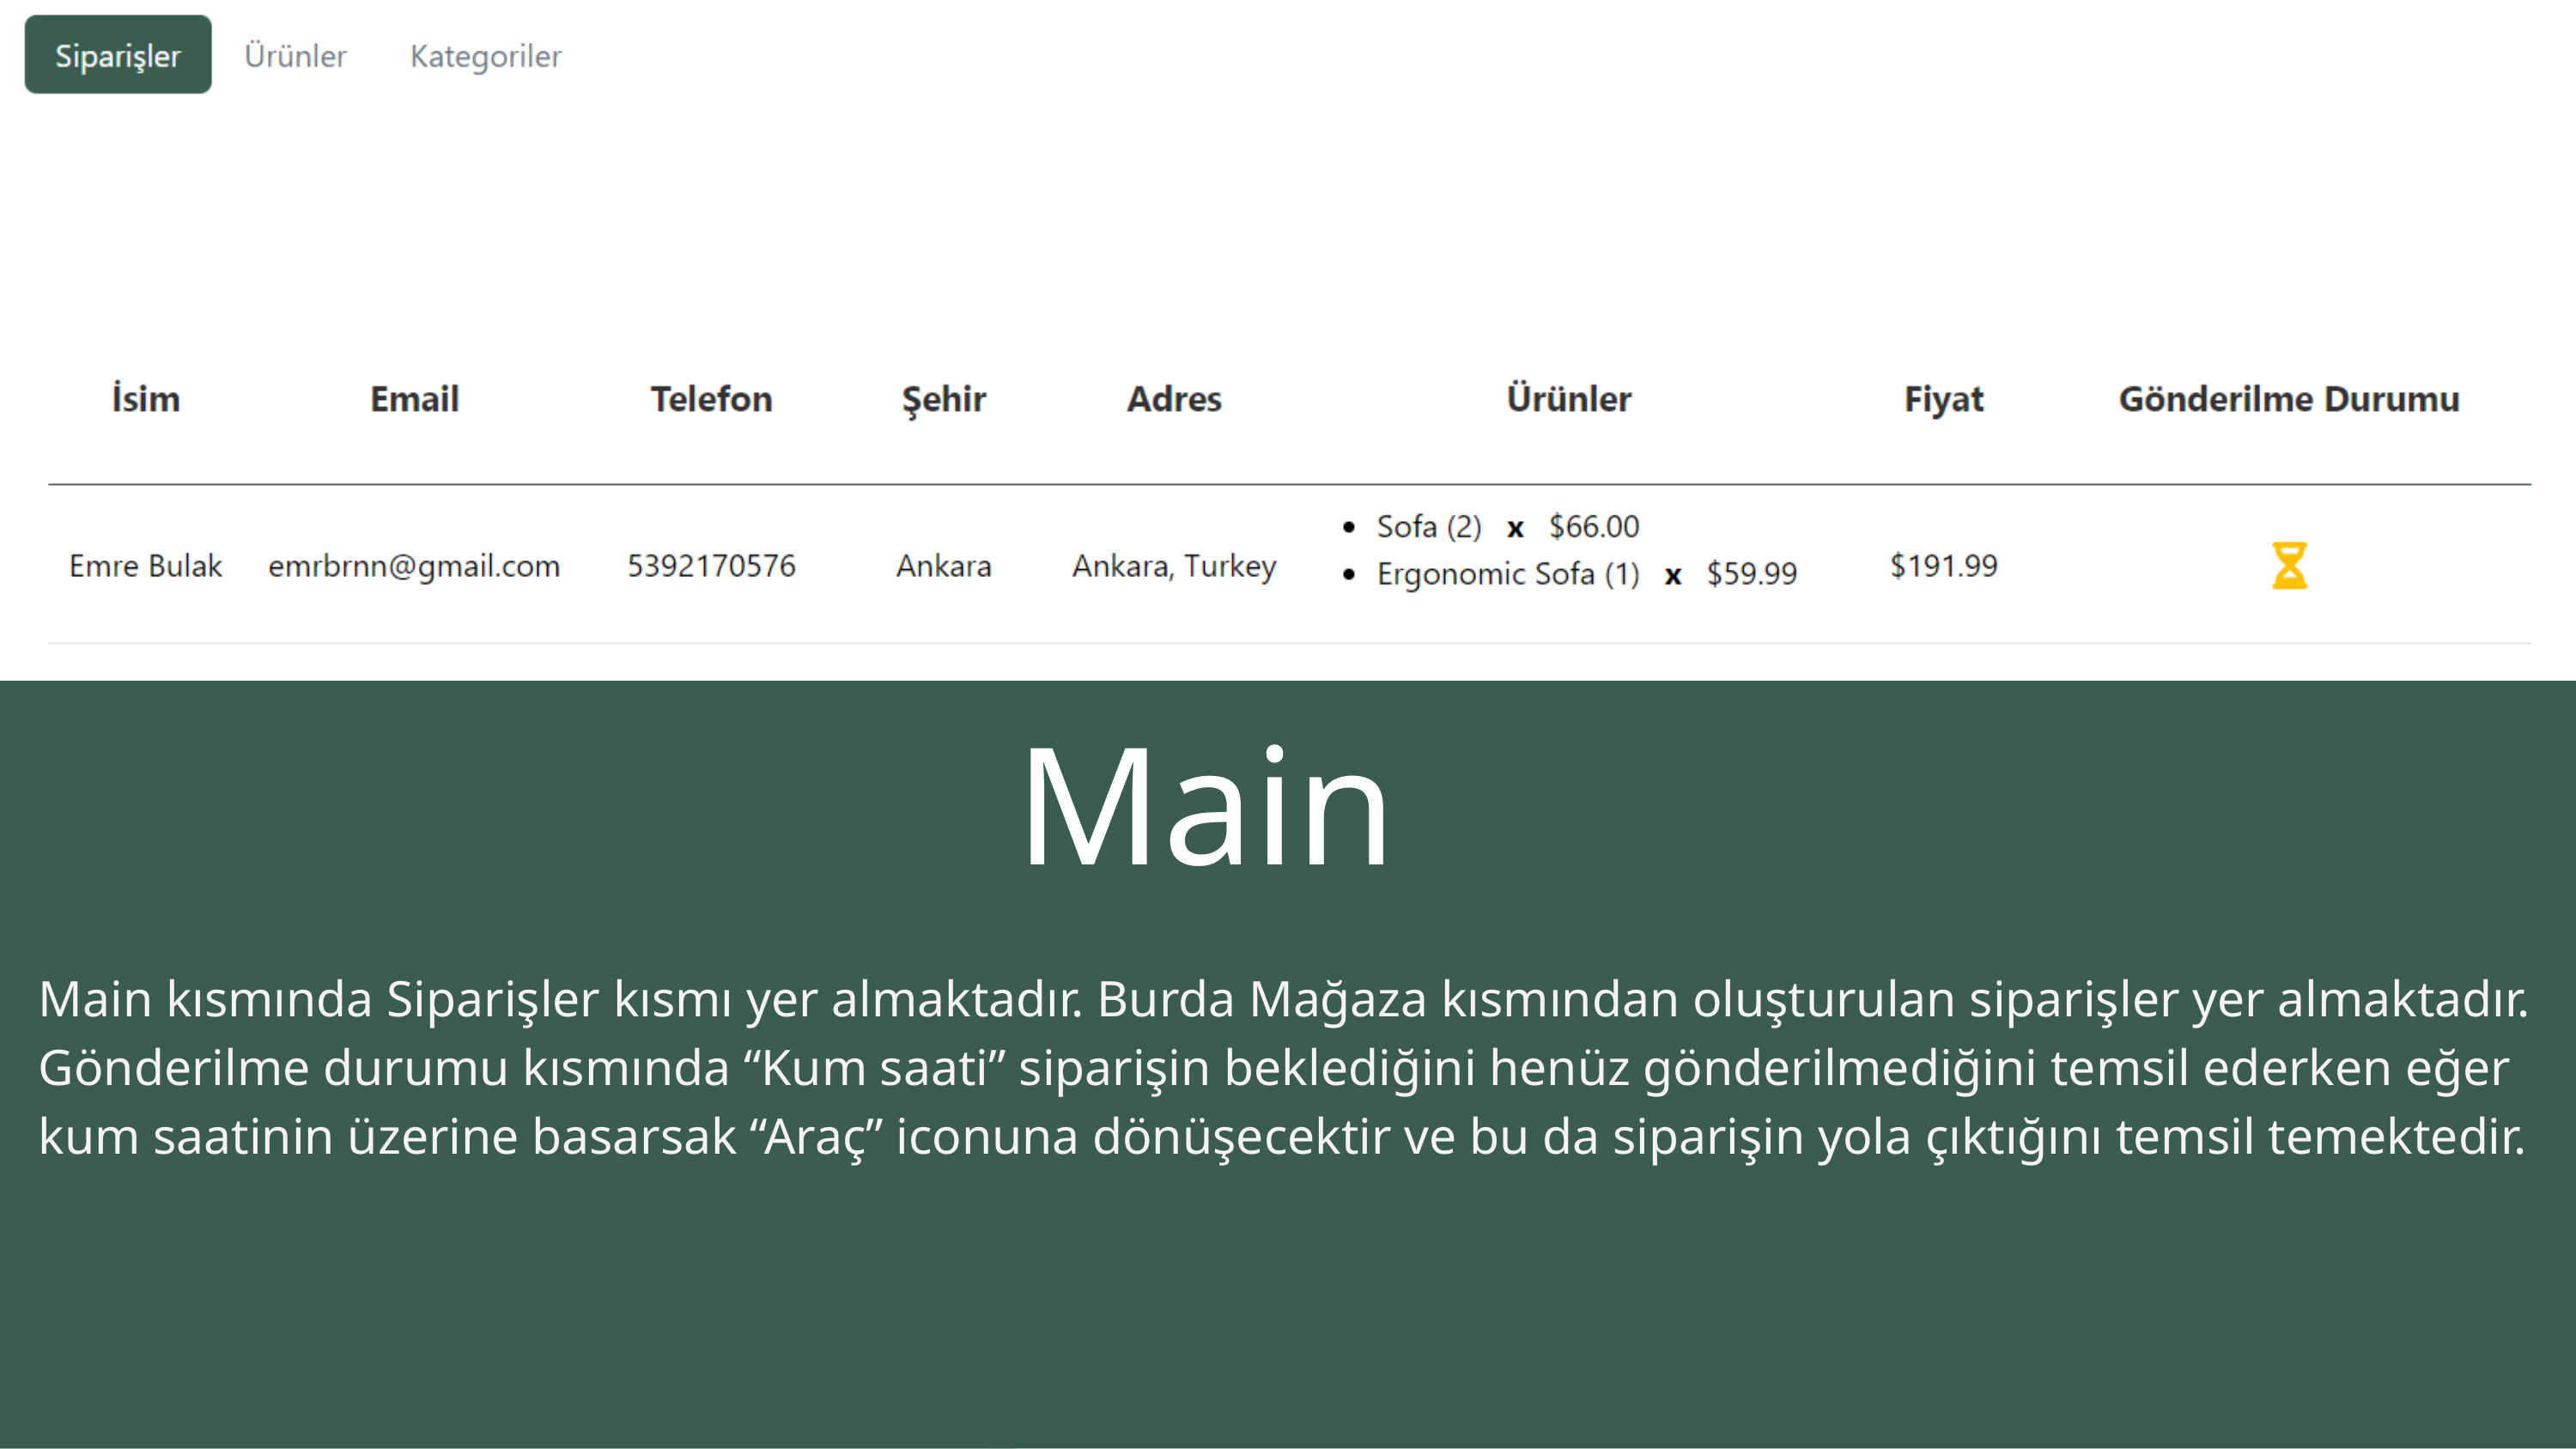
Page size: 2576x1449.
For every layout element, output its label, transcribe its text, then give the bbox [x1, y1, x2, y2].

text_box Main [1015, 699, 1433, 898]
text_box Main kısmında Siparişler kısmı yer almaktadır. Burda Mağaza kısmından oluşturulan siparişler yer almaktadır. Gönderilme durumu kısmında “Kum saati” siparişin beklediğini henüz gönderilmediğini temsil ederken eğer kum saatinin üzerine basarsak “Araç” iconuna dönüşecektir ve bu da siparişin yola çıktığını temsil temektedir. [38, 958, 2538, 1164]
text_box [0, 682, 2576, 1449]
text_box [0, 0, 2576, 682]
